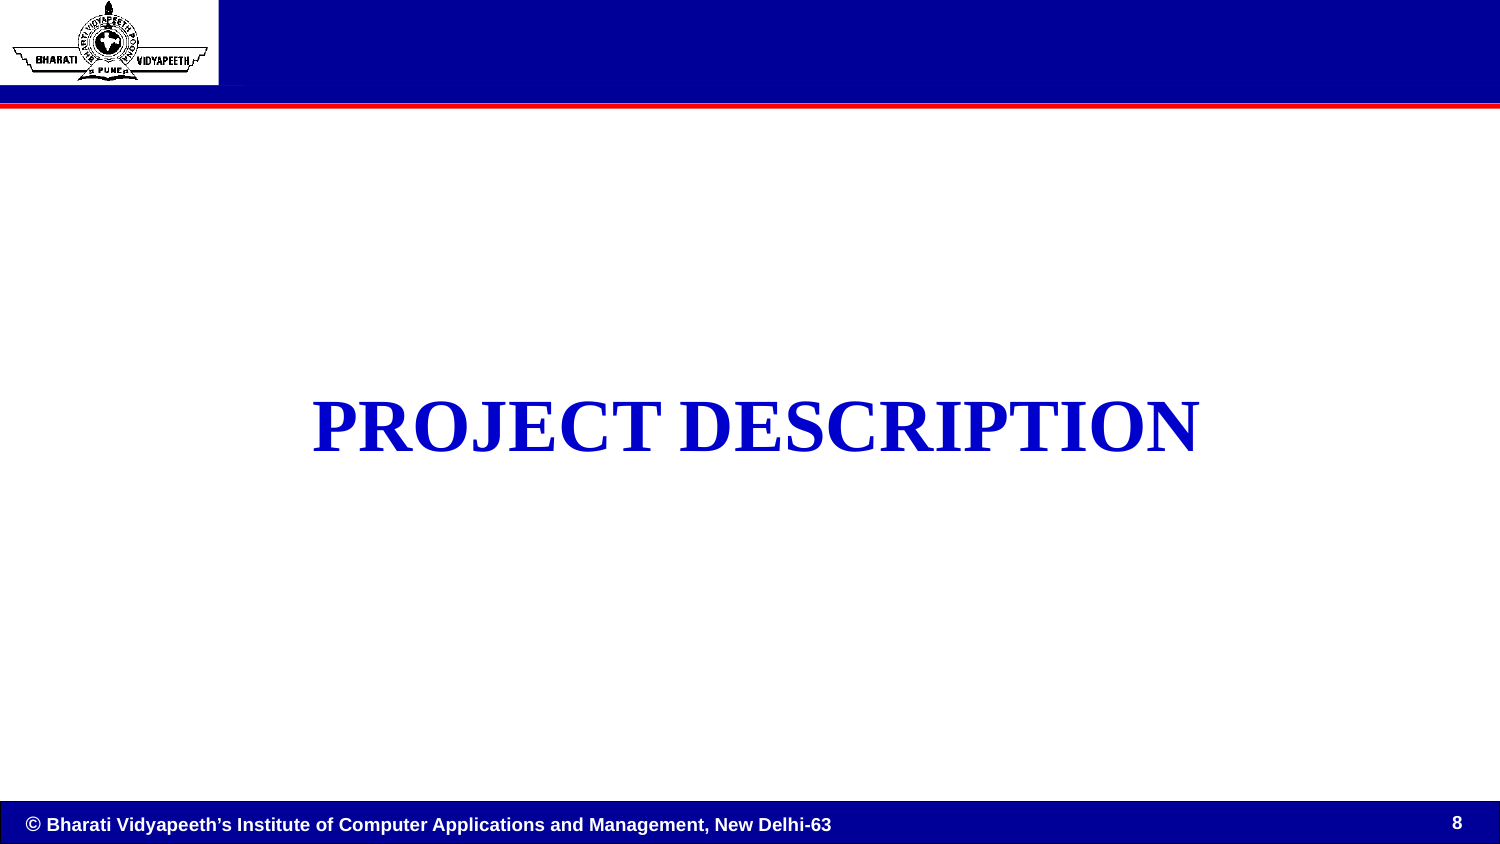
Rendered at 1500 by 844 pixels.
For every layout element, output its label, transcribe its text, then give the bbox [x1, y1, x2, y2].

picture [12, 1, 208, 81]
title [123, 324, 1377, 765]
text_box PROJECT DESCRIPTION [297, 368, 1363, 474]
